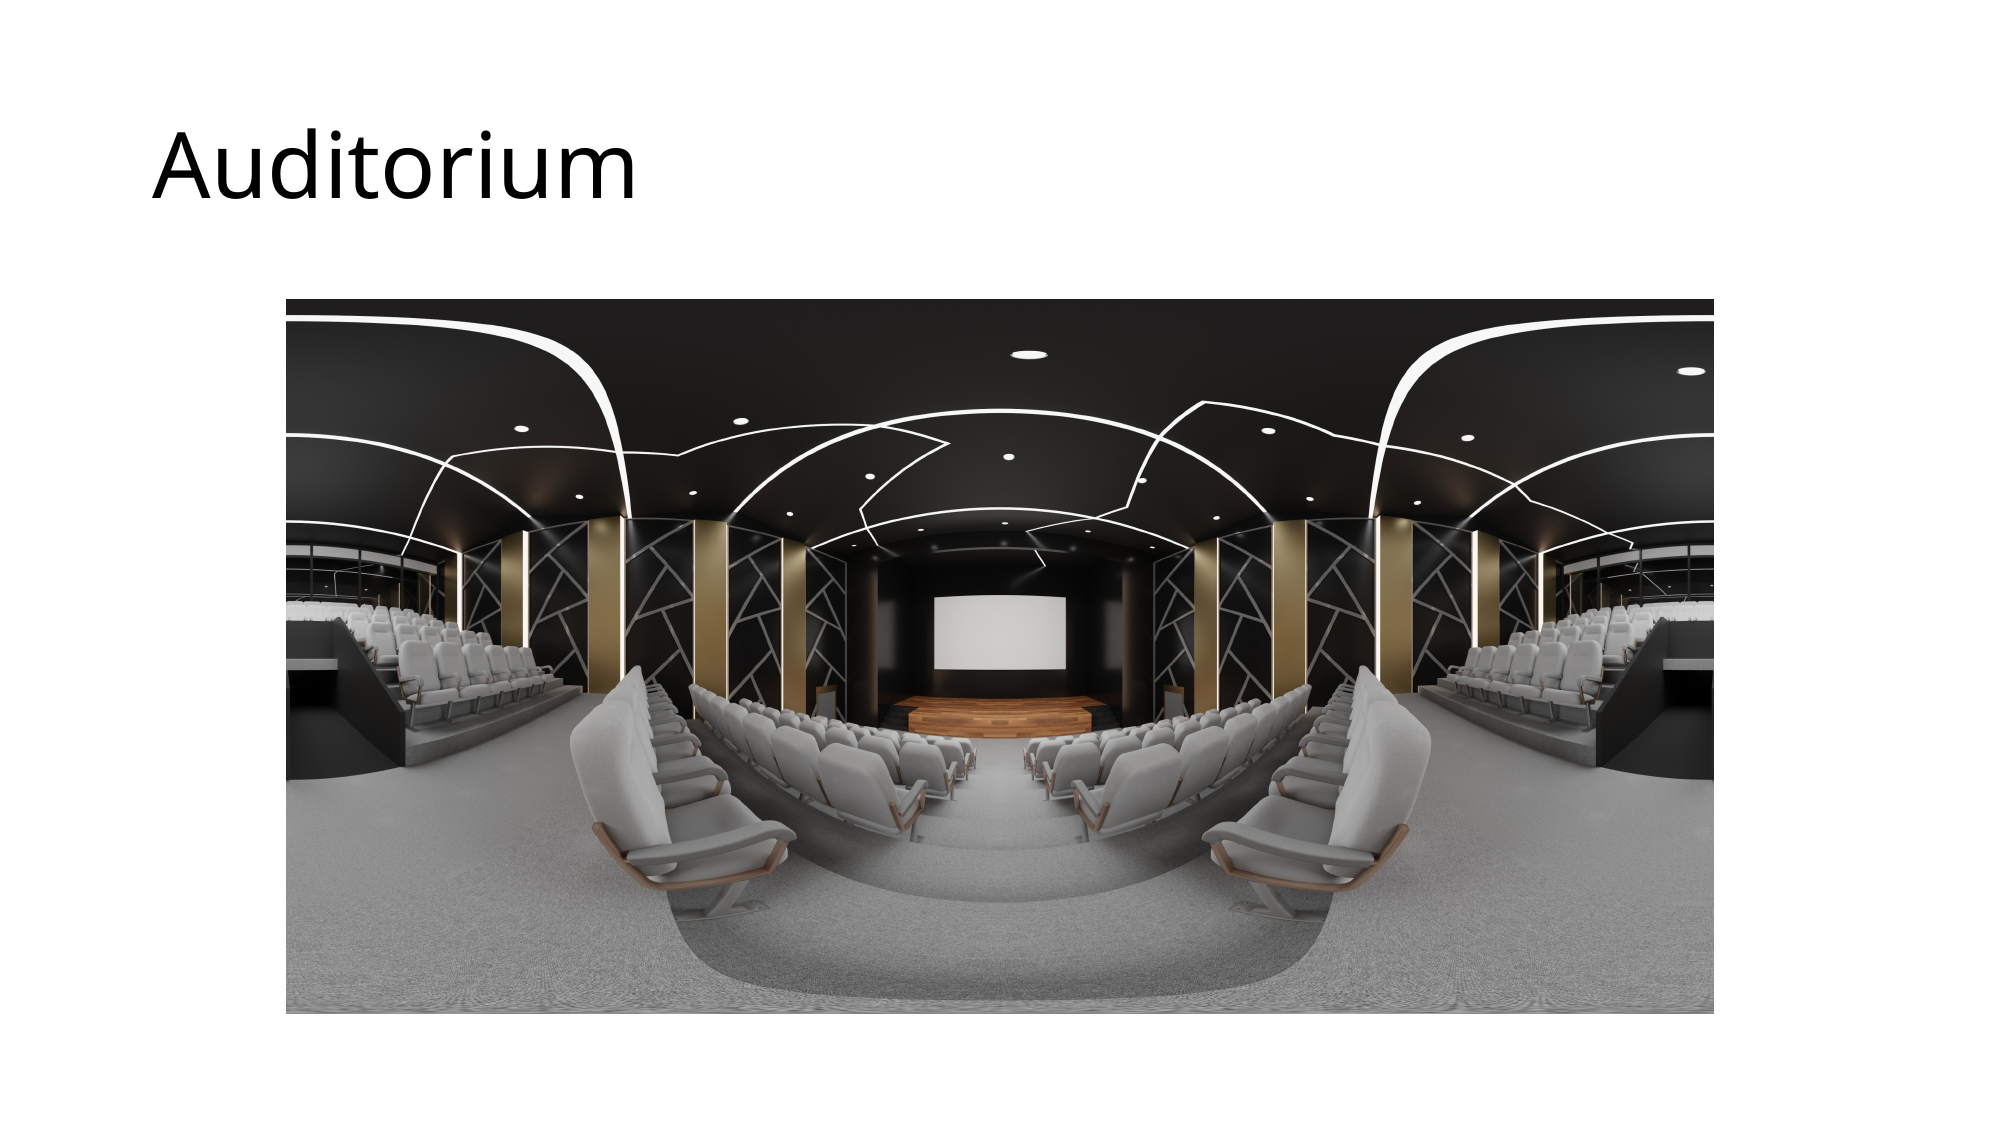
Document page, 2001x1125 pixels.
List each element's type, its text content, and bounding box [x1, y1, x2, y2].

title Auditorium [137, 59, 1863, 278]
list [286, 299, 1714, 1014]
